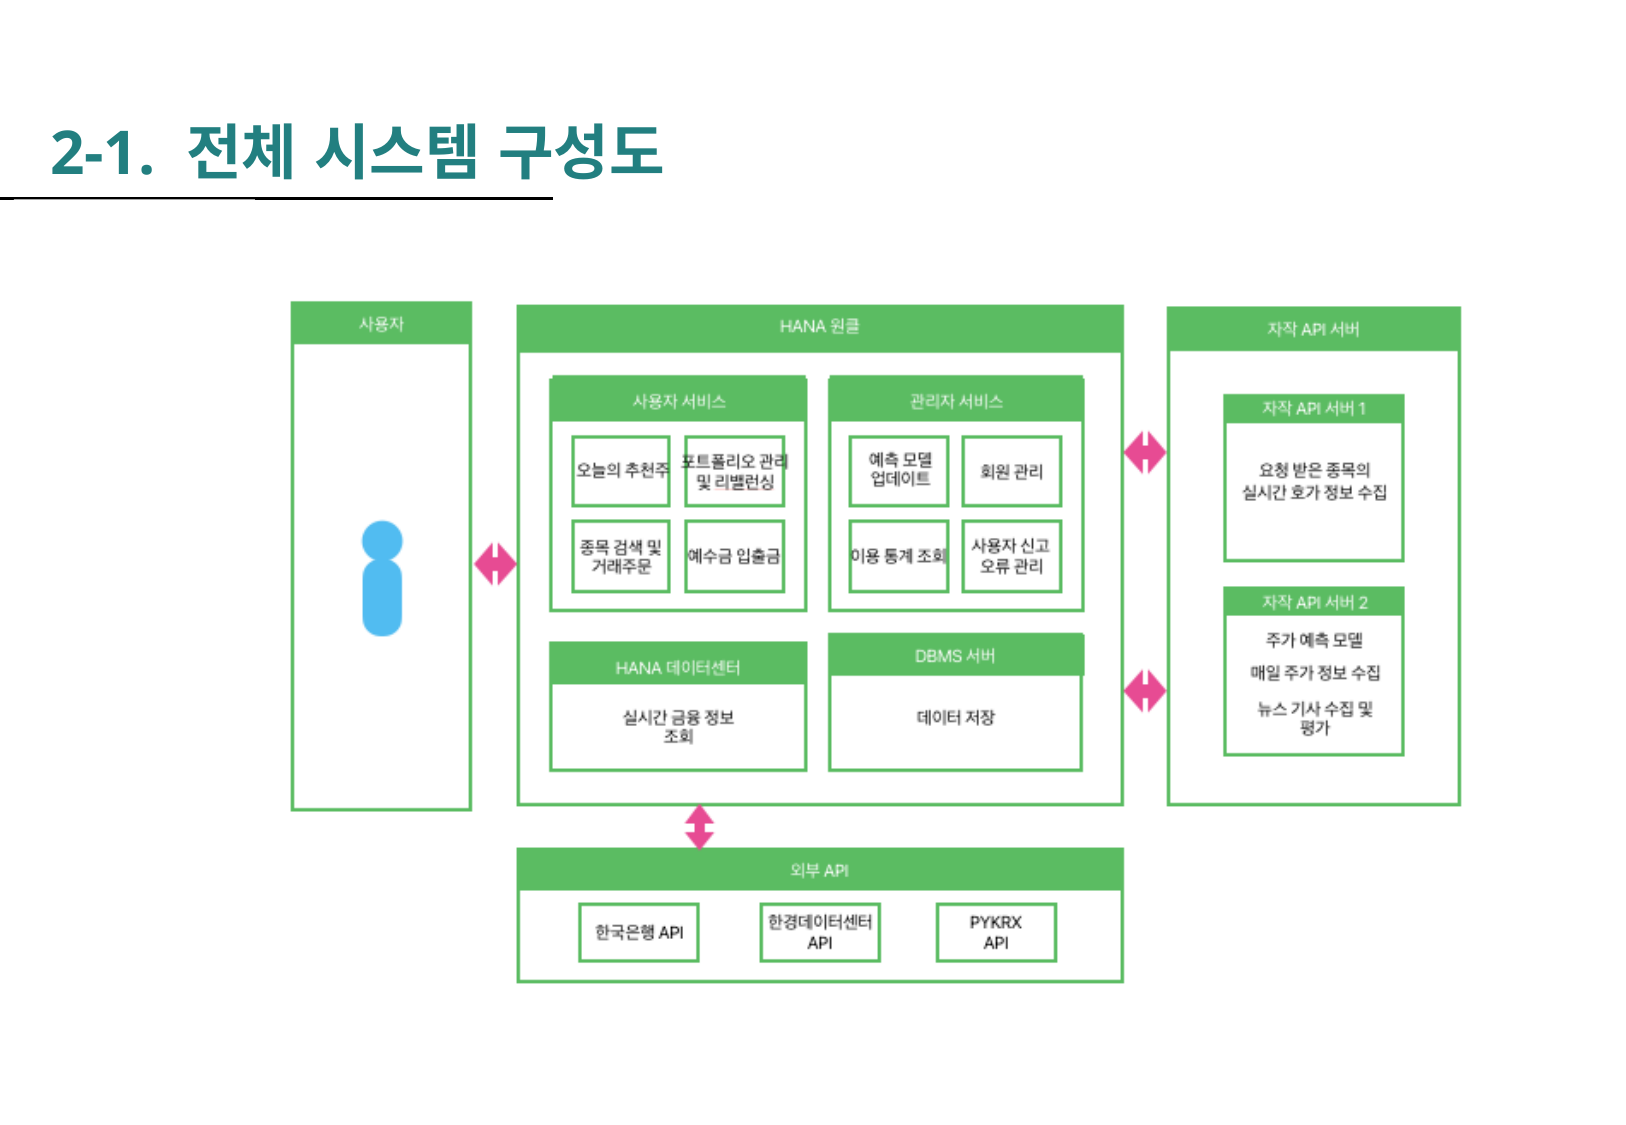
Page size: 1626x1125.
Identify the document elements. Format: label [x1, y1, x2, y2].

picture [274, 281, 1482, 1006]
text_box [0, 107, 703, 268]
